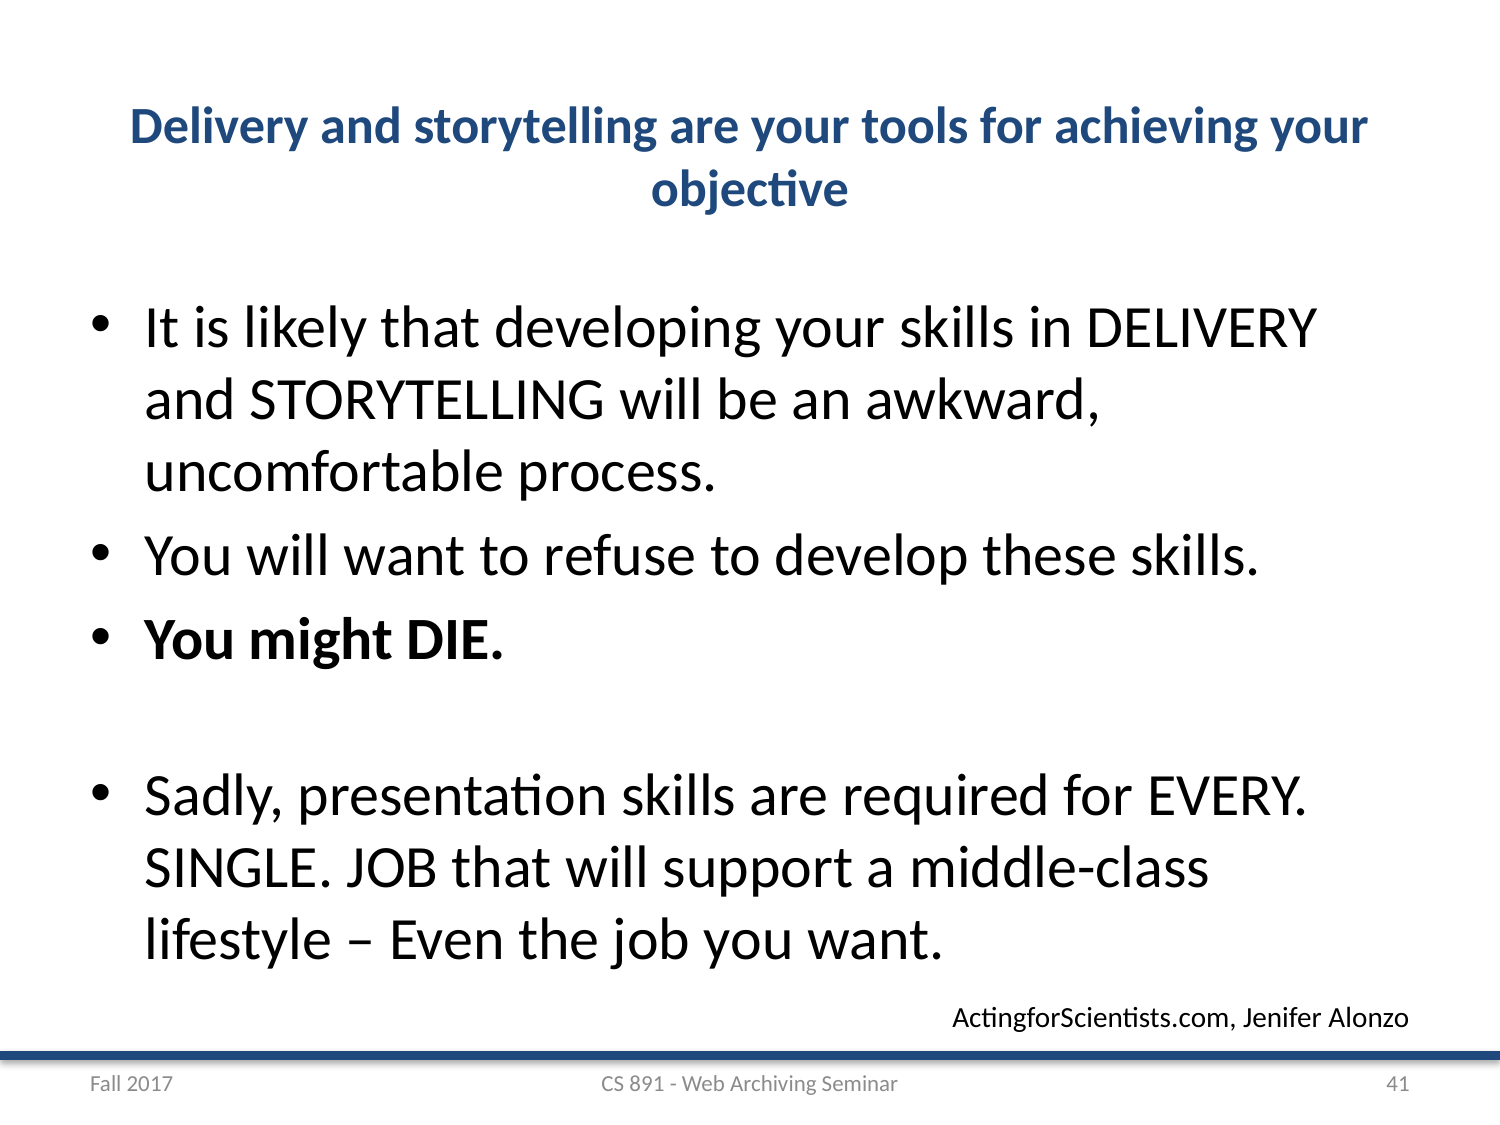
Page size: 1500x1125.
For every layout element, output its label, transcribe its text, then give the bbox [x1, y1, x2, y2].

slide_number 41 [1074, 1062, 1425, 1103]
footer CS 891 - Web Archiving Seminar [512, 1062, 988, 1103]
text_box ActingforScientists.com, Jenifer Alonzo [937, 991, 1438, 1041]
title Delivery and storytelling are your tools for achieving your objective [75, 83, 1425, 225]
list It is likely that developing your skills in DELIVERY and STORYTELLING will be an awkward, uncomfortable process. You will want to refuse to develop these skills. You might DIE. Sadly, presentation skills are required for EVERY. SINGLE. JOB that will support a middle-class lifestyle – Even the job you want. [75, 279, 1425, 982]
slide_number Fall 2017 [75, 1062, 425, 1103]
